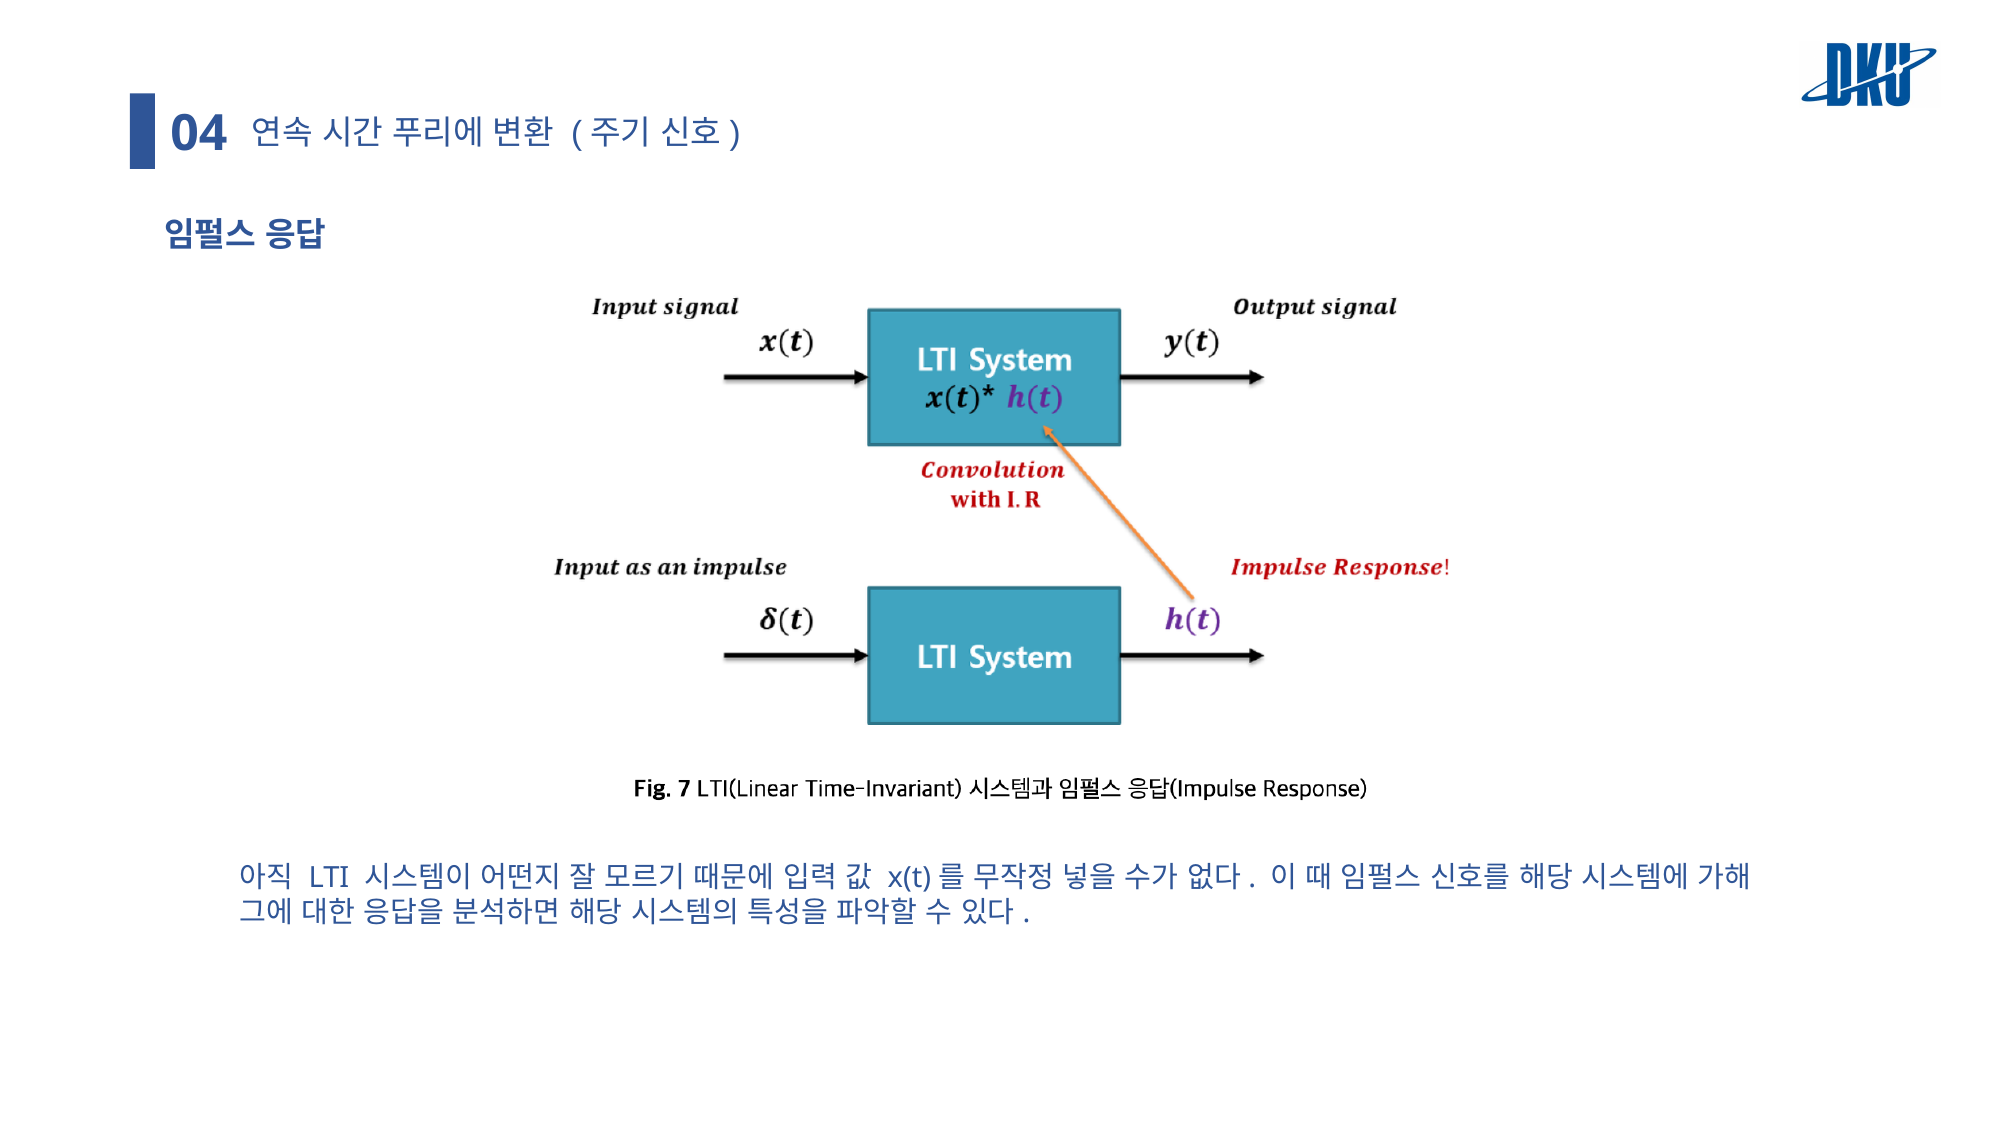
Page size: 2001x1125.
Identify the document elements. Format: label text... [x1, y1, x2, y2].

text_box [129, 93, 770, 169]
picture [528, 260, 1472, 813]
text_box 임펄스 응답 [149, 205, 342, 261]
text_box 아직 LTI 시스템이 어떤지 잘 모르기 때문에 입력 값 x(t)를 무작정 넣을 수가 없다. 이 때 임펄스 신호를 해당 시스템에 가해 그에 대한 응답을 분석하면 해당 시스템의 특성을 파악할 수 있다. [224, 850, 1776, 936]
picture [1799, 41, 1941, 108]
